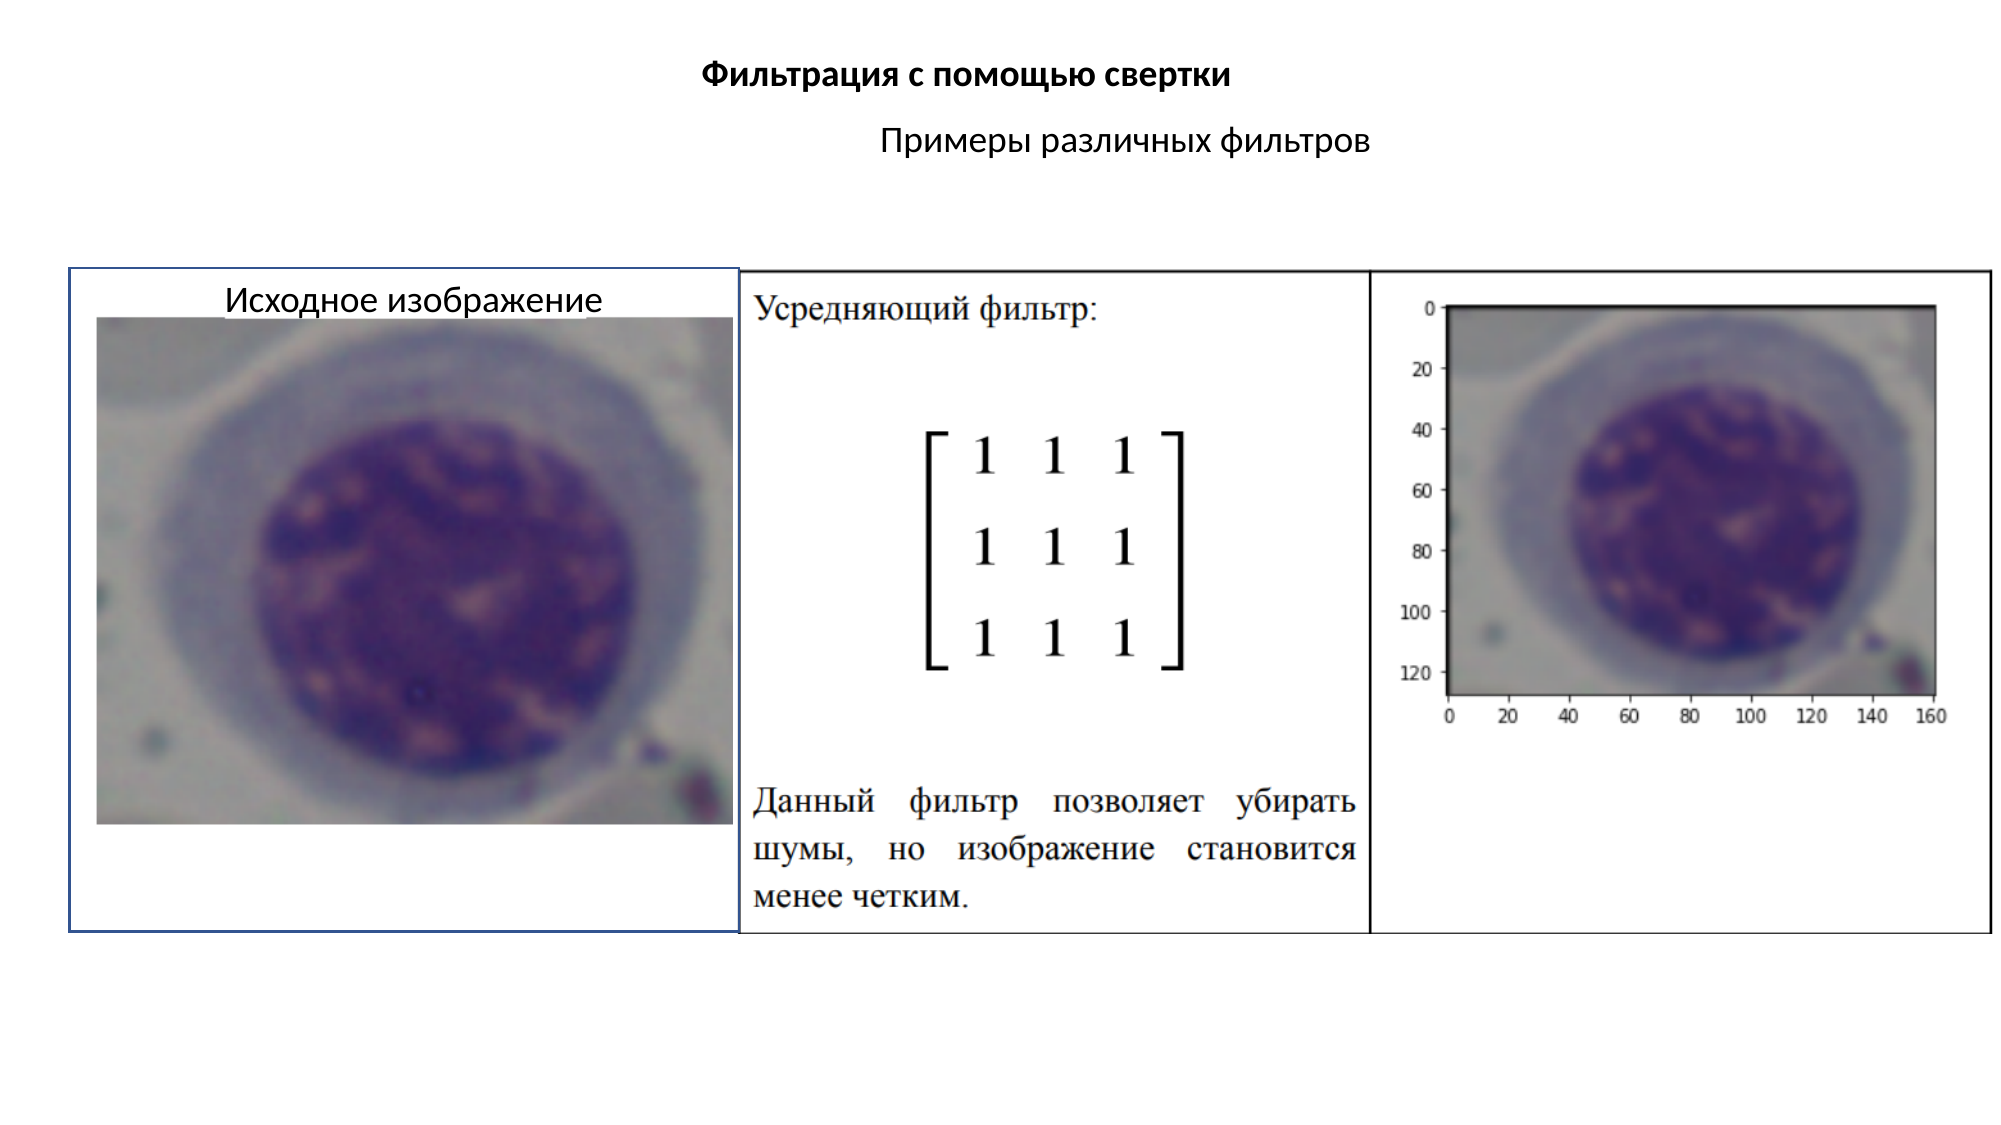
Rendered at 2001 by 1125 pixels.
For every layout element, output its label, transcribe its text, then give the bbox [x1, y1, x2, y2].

picture [86, 267, 2000, 934]
text_box [69, 267, 733, 932]
text_box Фильтрация с помощью свертки [686, 41, 1247, 102]
text_box Примеры различных фильтров [865, 107, 1387, 168]
